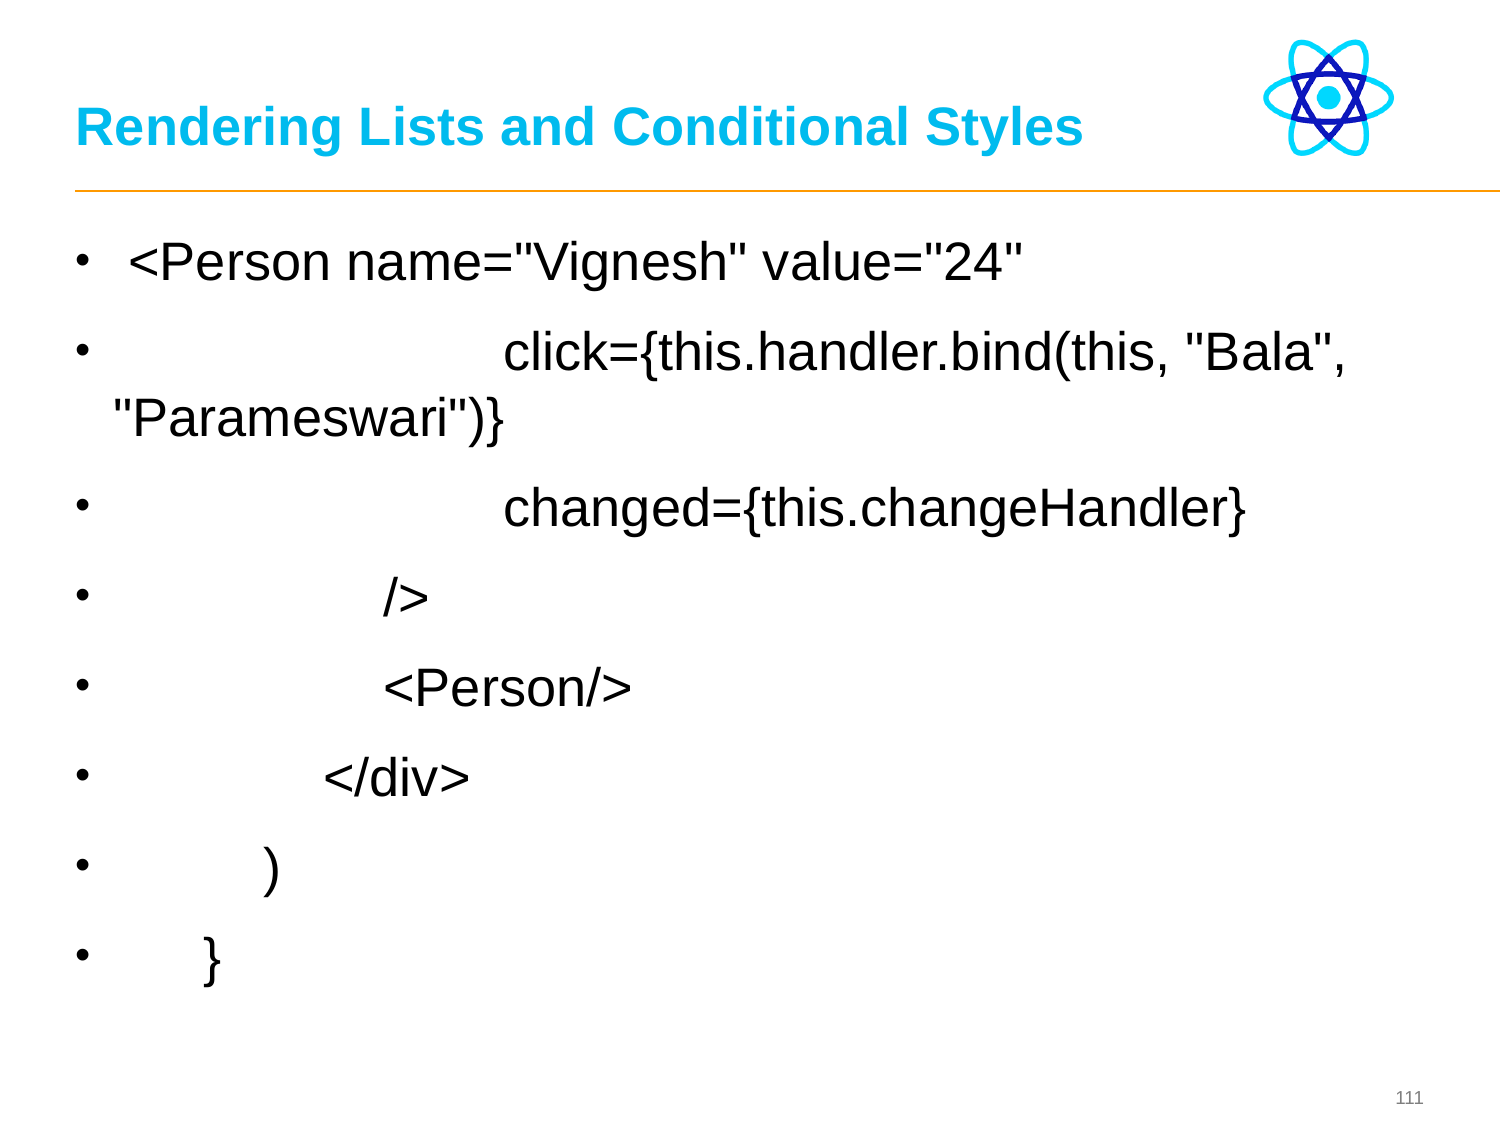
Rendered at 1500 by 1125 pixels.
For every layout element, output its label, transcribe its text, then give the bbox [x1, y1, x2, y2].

title Rendering Lists and Conditional Styles [75, 27, 1422, 157]
list <Person name="Vignesh" value="24" click={this.handler.bind(this, "Bala", "Parameswari")} changed={this.changeHandler} /> <Person/> </div> ) } [75, 226, 1425, 1018]
